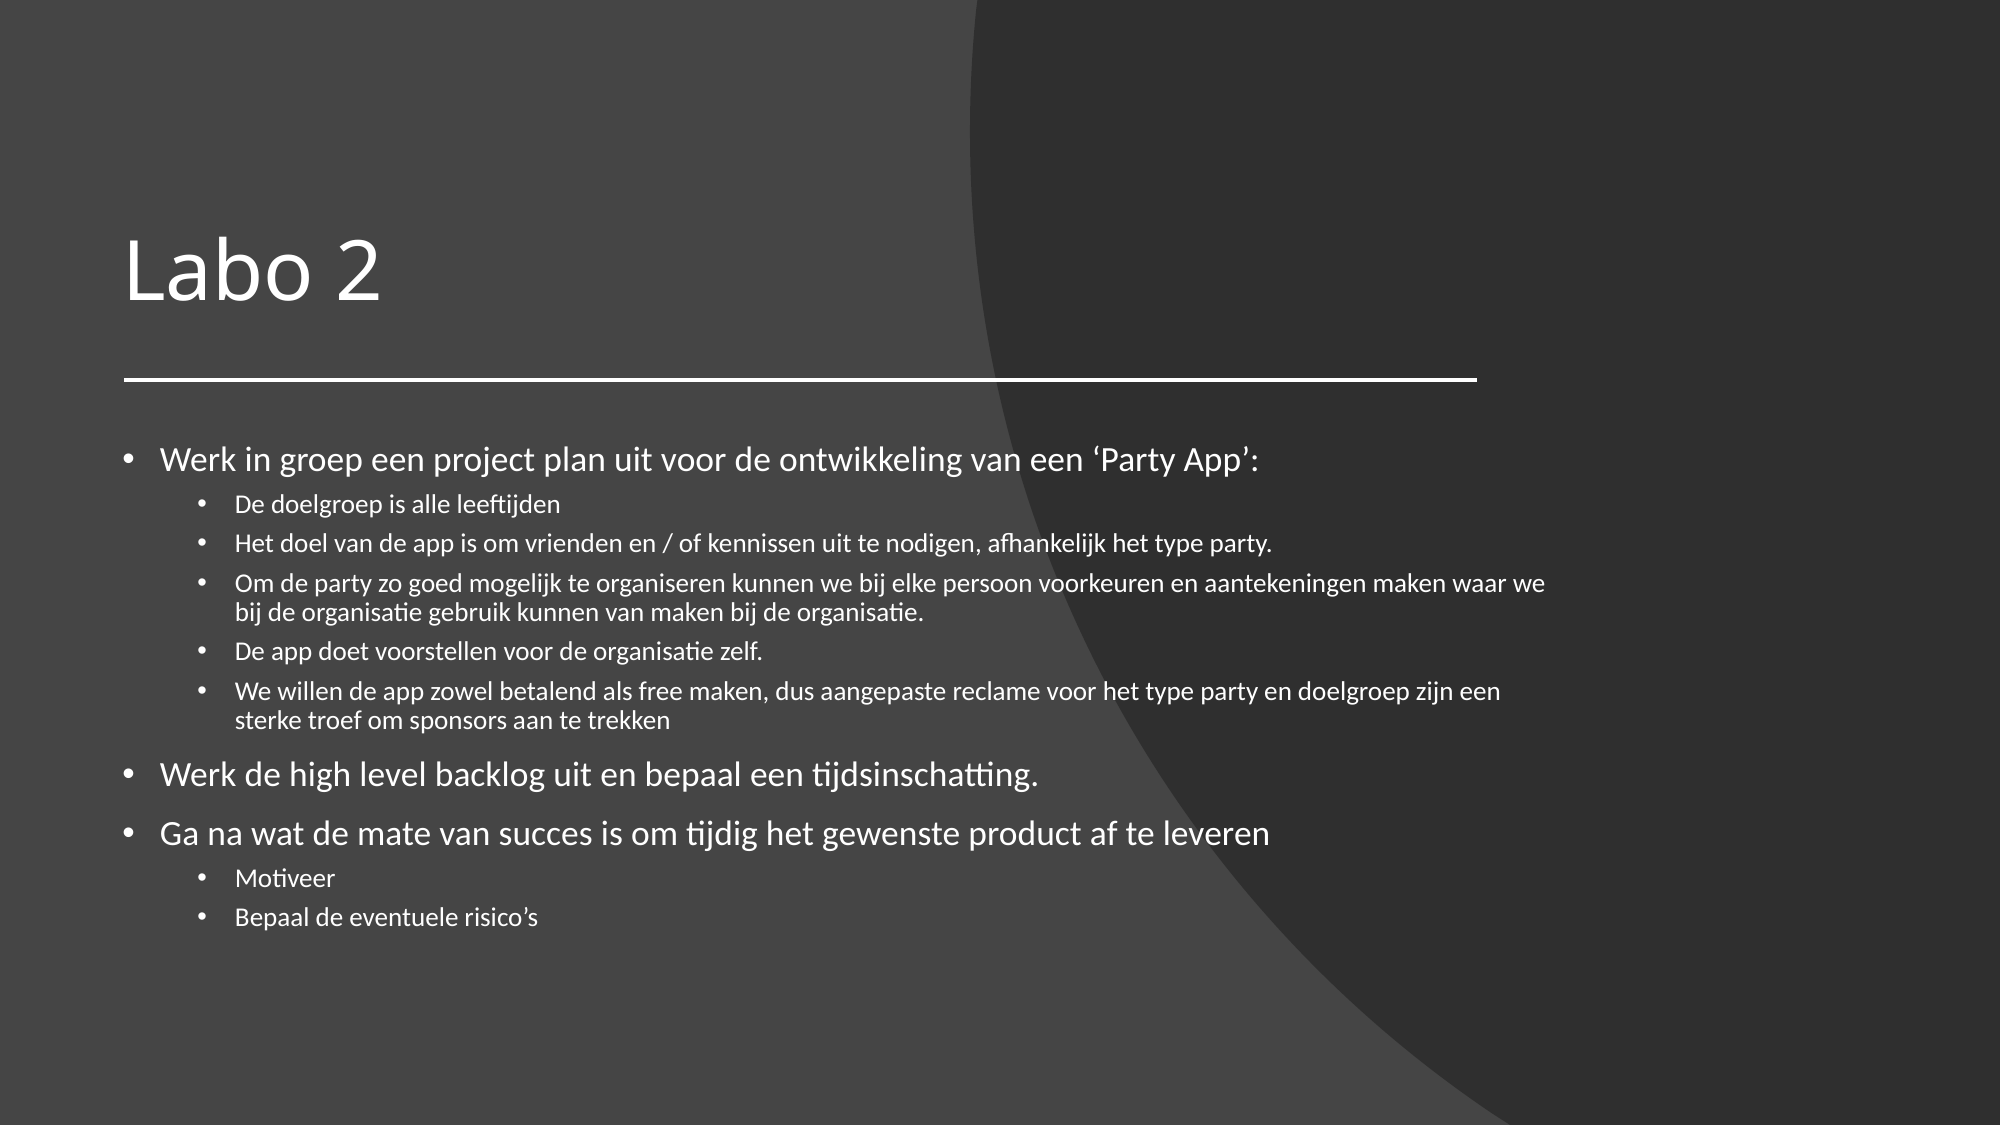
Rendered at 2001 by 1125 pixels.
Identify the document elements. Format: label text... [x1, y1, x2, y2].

title Labo 2 [107, 59, 1586, 327]
text_box [971, 0, 2000, 1125]
list Werk in groep een project plan uit voor de ontwikkeling van een ‘Party App’: De doelgroep is alle leeftijden Het doel van de app is om vrienden en / of kennissen uit te nodigen, afhankelijk het type party. Om de party zo goed mogelijk te organiseren kunnen we bij elke persoon voorkeuren en aantekeningen maken waar we bij de organisatie gebruik kunnen van maken bij de organisatie. De app doet voorstellen voor de organisatie zelf. We willen de app zowel betalend als free maken, dus aangepaste reclame voor het type party en doelgroep zijn een sterke troef om sponsors aan te trekken Werk de high level backlog uit en bepaal een tijdsinschatting. Ga na wat de mate van succes is om tijdig het gewenste product af te leveren Motiveer Bepaal de eventuele risico’s [107, 433, 1586, 980]
